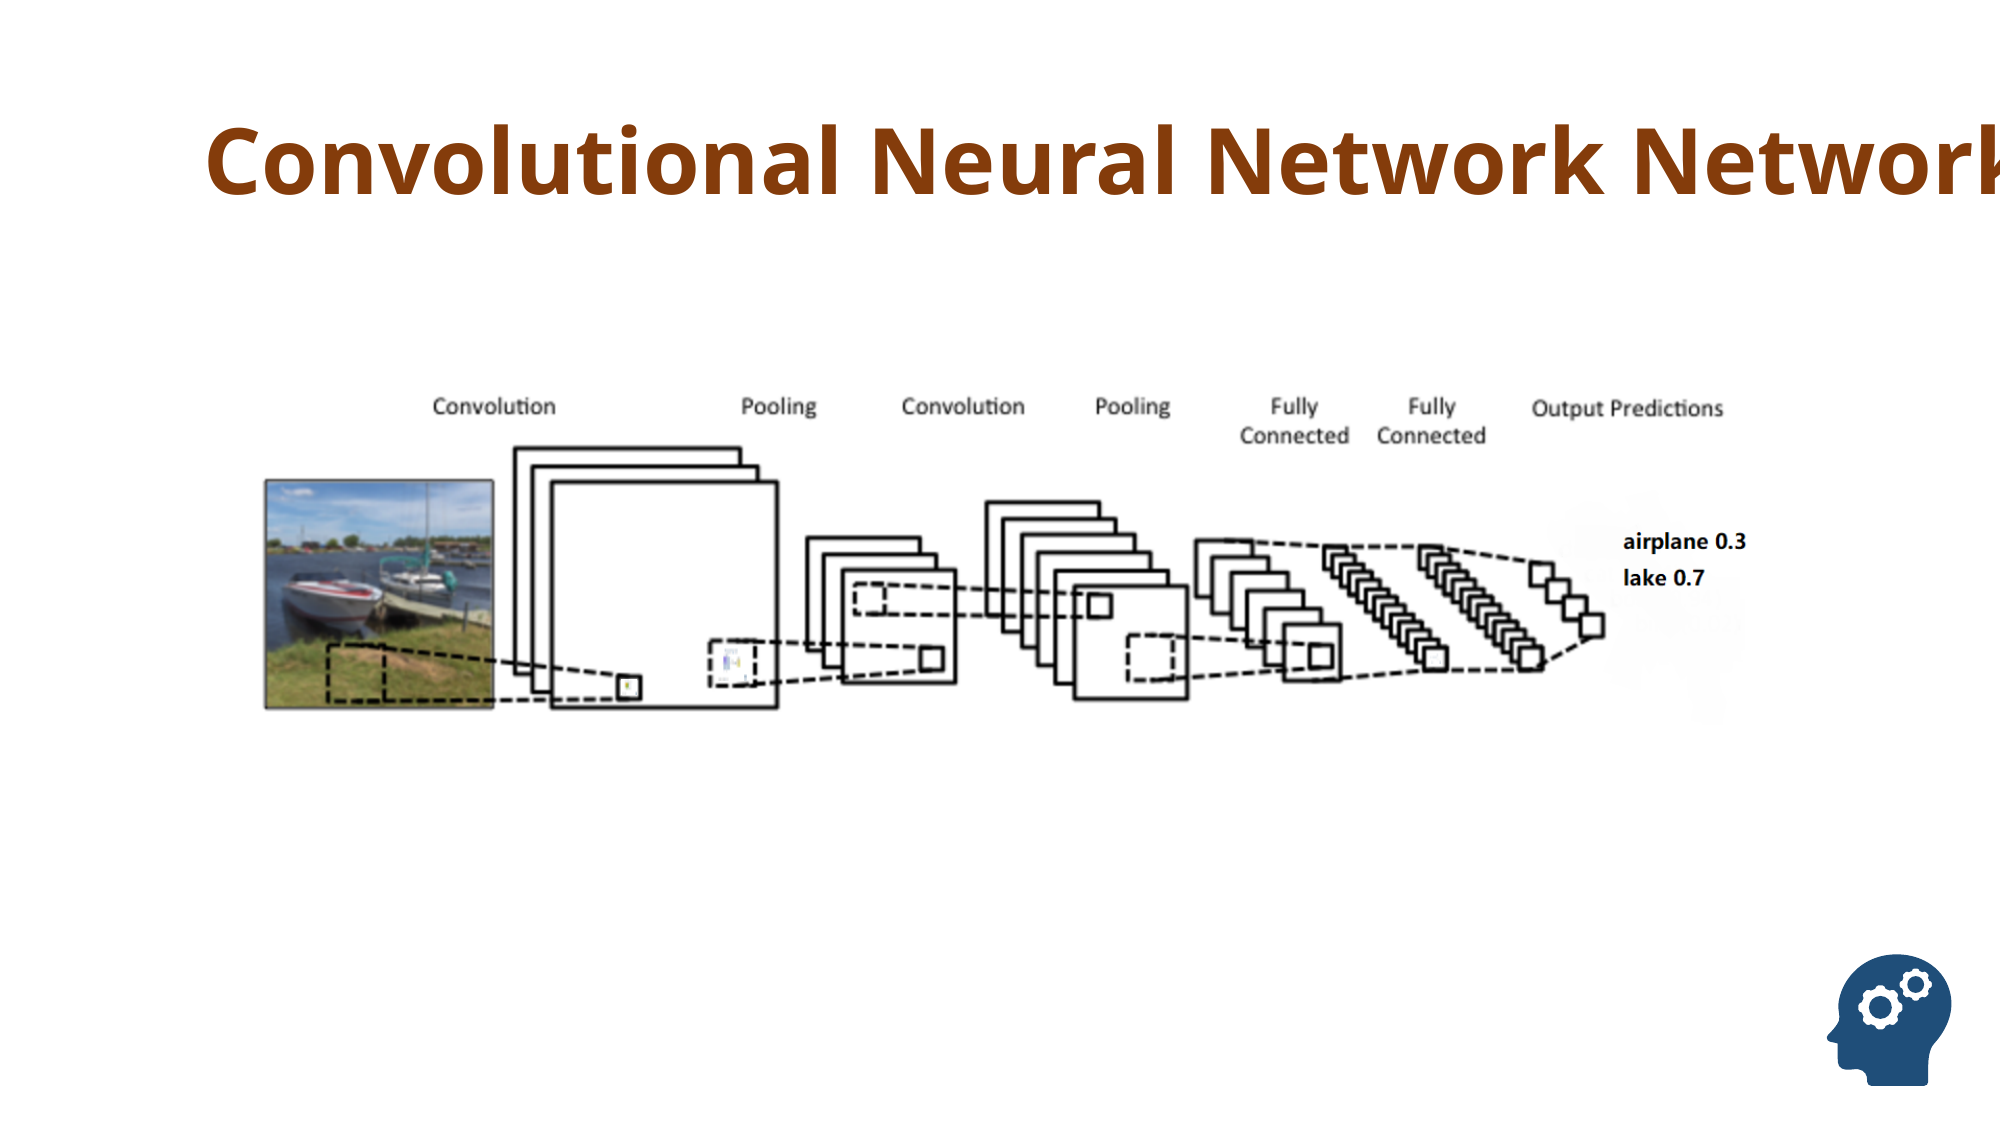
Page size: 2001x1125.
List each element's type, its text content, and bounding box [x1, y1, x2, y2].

text_box [1826, 954, 1952, 1086]
text_box Convolutional Neural Network Network [188, 95, 2000, 220]
picture [188, 341, 1812, 784]
